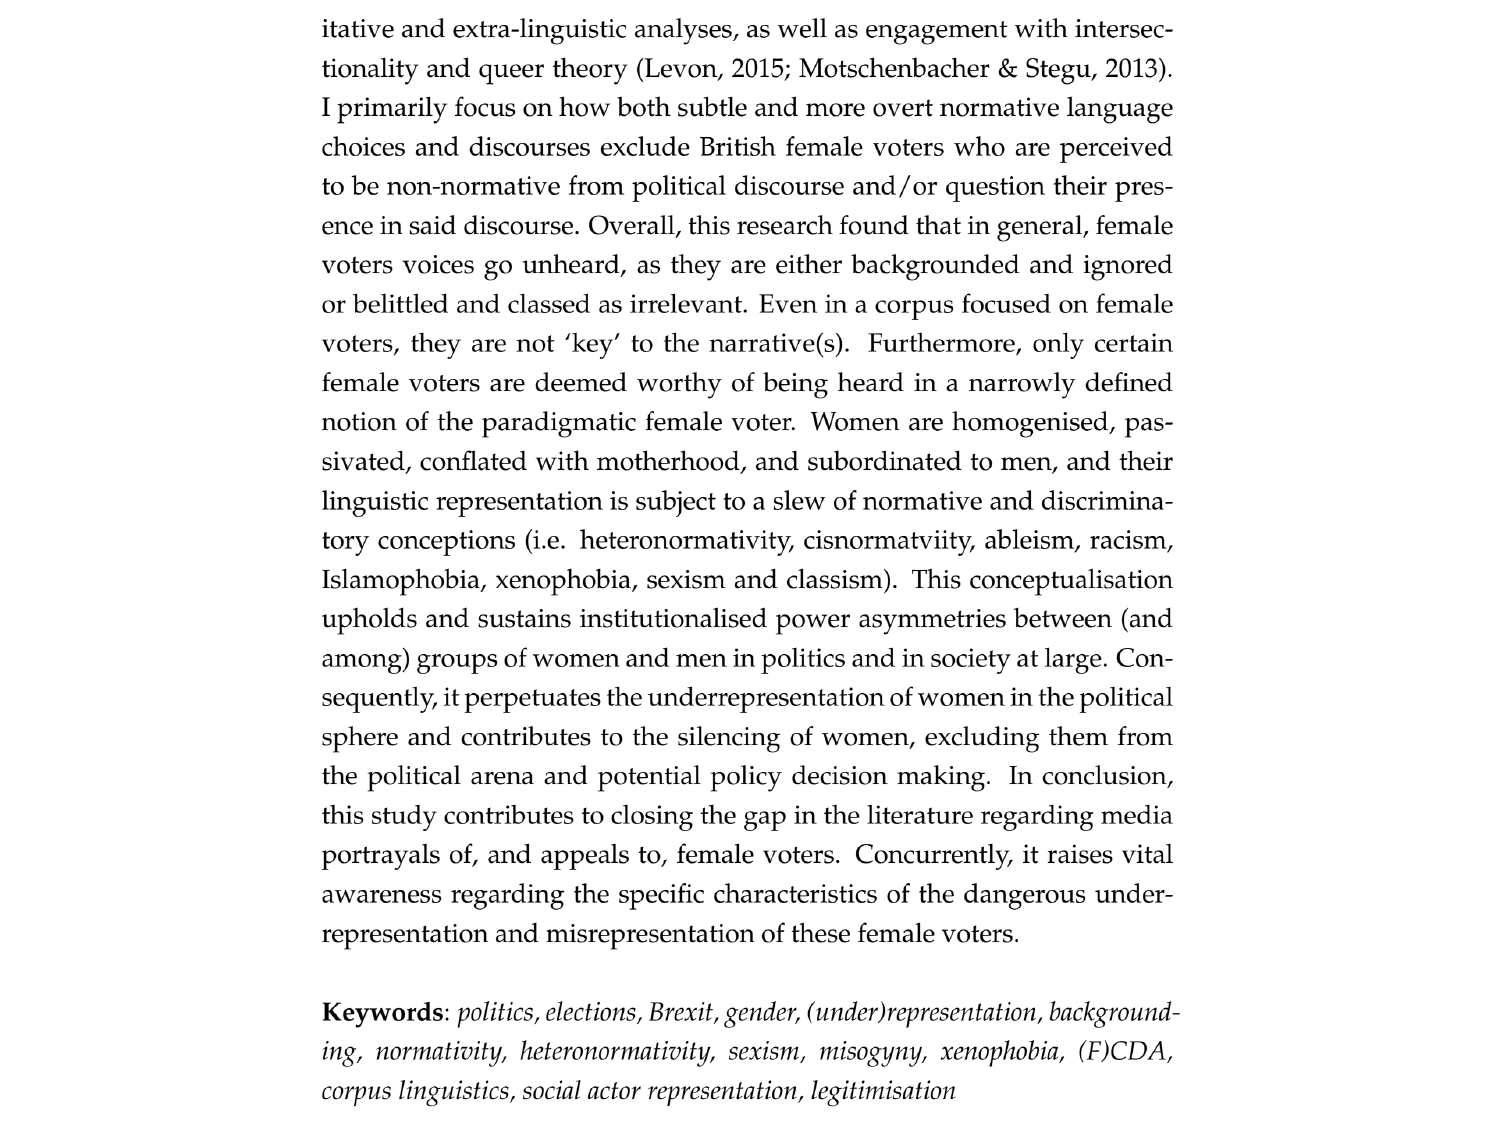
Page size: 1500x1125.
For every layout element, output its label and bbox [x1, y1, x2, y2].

picture [292, 0, 1208, 1125]
